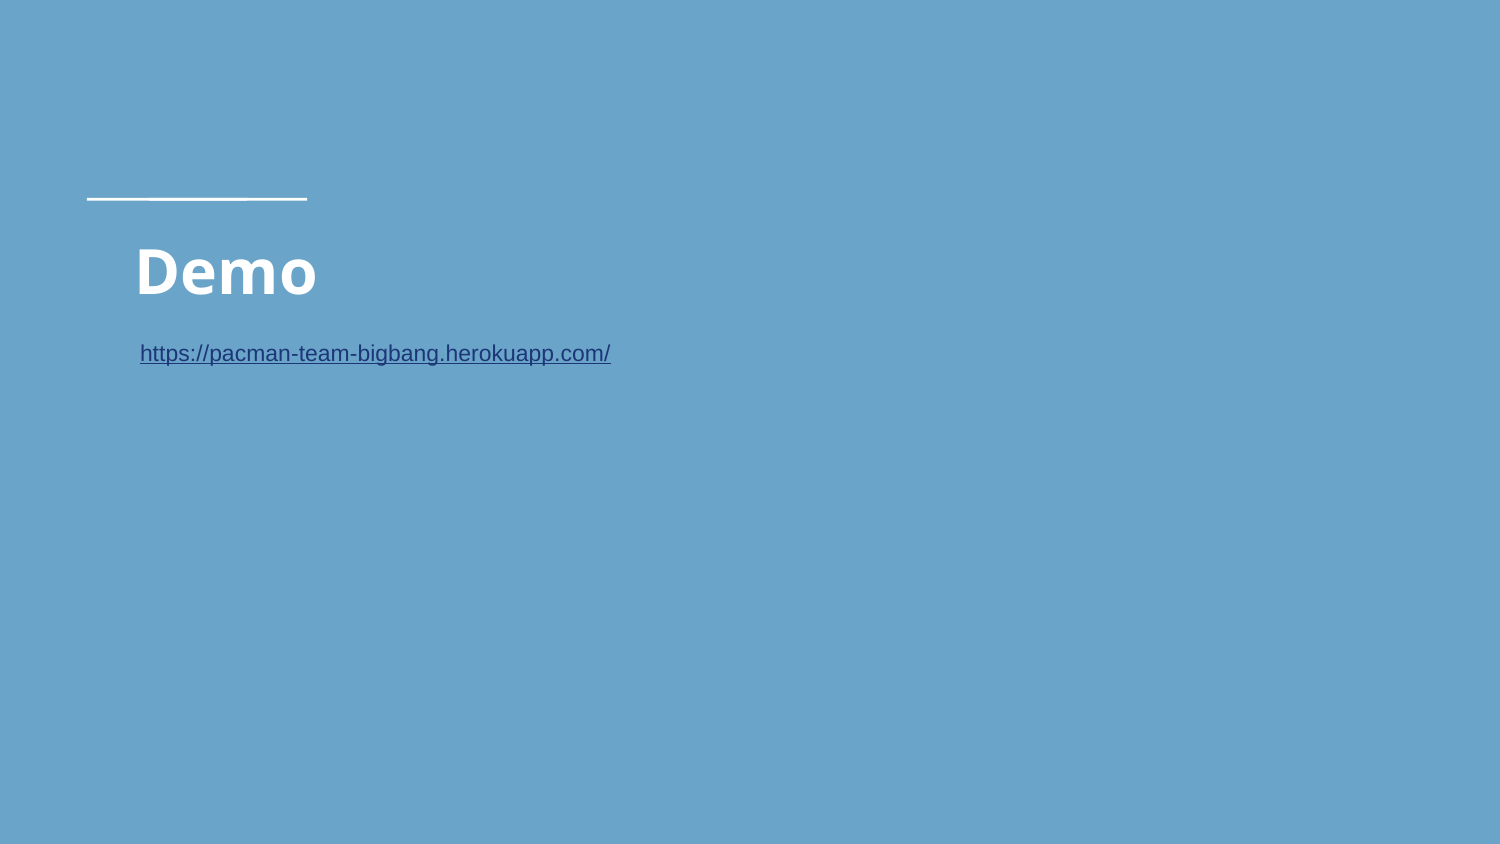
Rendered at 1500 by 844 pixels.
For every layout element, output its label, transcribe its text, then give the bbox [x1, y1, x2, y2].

text_box https://pacman-team-bigbang.herokuapp.com/ [124, 324, 1084, 436]
title Demo [119, 216, 589, 466]
